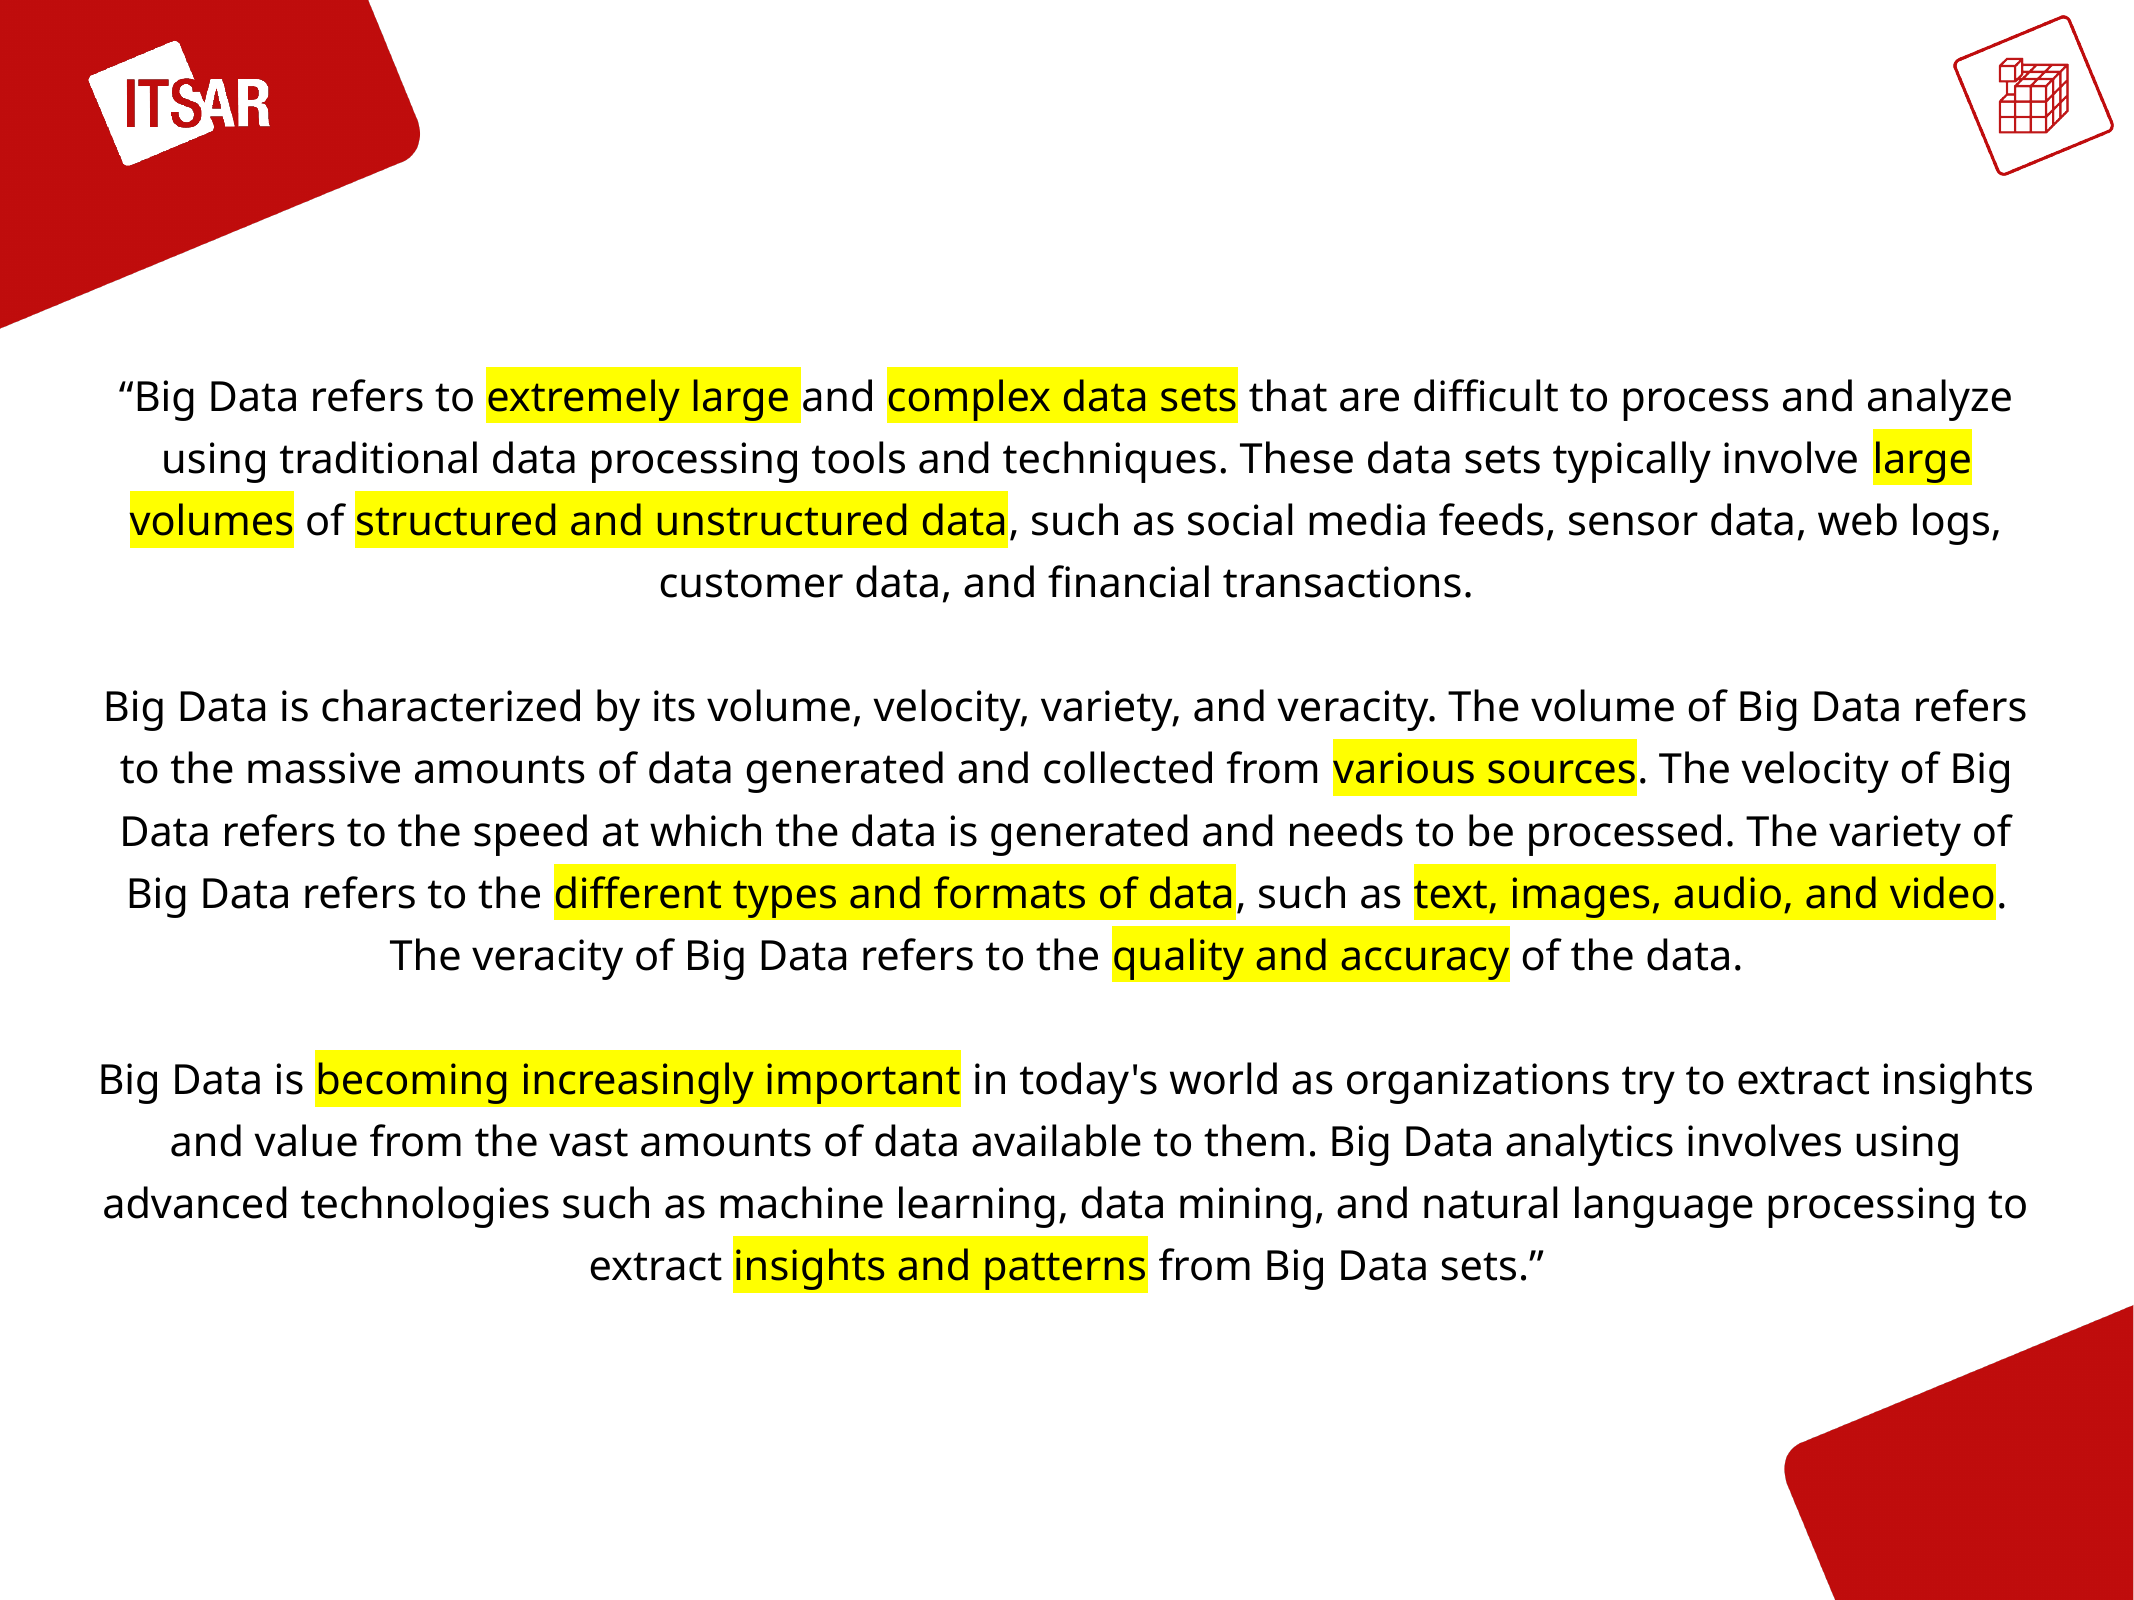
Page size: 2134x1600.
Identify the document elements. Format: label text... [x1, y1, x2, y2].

picture [1953, 15, 2114, 176]
picture [0, 0, 427, 370]
text_box “Big Data refers to extremely large and complex data sets that are difficult to process and analyze using traditional data processing tools and techniques. These data sets typically involve large volumes of structured and unstructured data, such as social media feeds, sensor data, web logs, customer data, and financial transactions. Big Data is characterized by its volume, velocity, variety, and veracity. The volume of Big Data refers to the massive amounts of data generated and collected from various sources. The velocity of Big Data refers to the speed at which the data is generated and needs to be processed. The variety of Big Data refers to the different types and formats of data, such as text, images, audio, and video. The veracity of Big Data refers to the quality and accuracy of the data. Big Data is becoming increasingly important in today's world as organizations try to extract insights and value from the vast amounts of data available to them. Big Data analytics involves using advanced technologies such as machine learning, data mining, and natural language processing to extract insights and patterns from Big Data sets.” [72, 335, 2061, 1362]
picture [1777, 1230, 2134, 1600]
